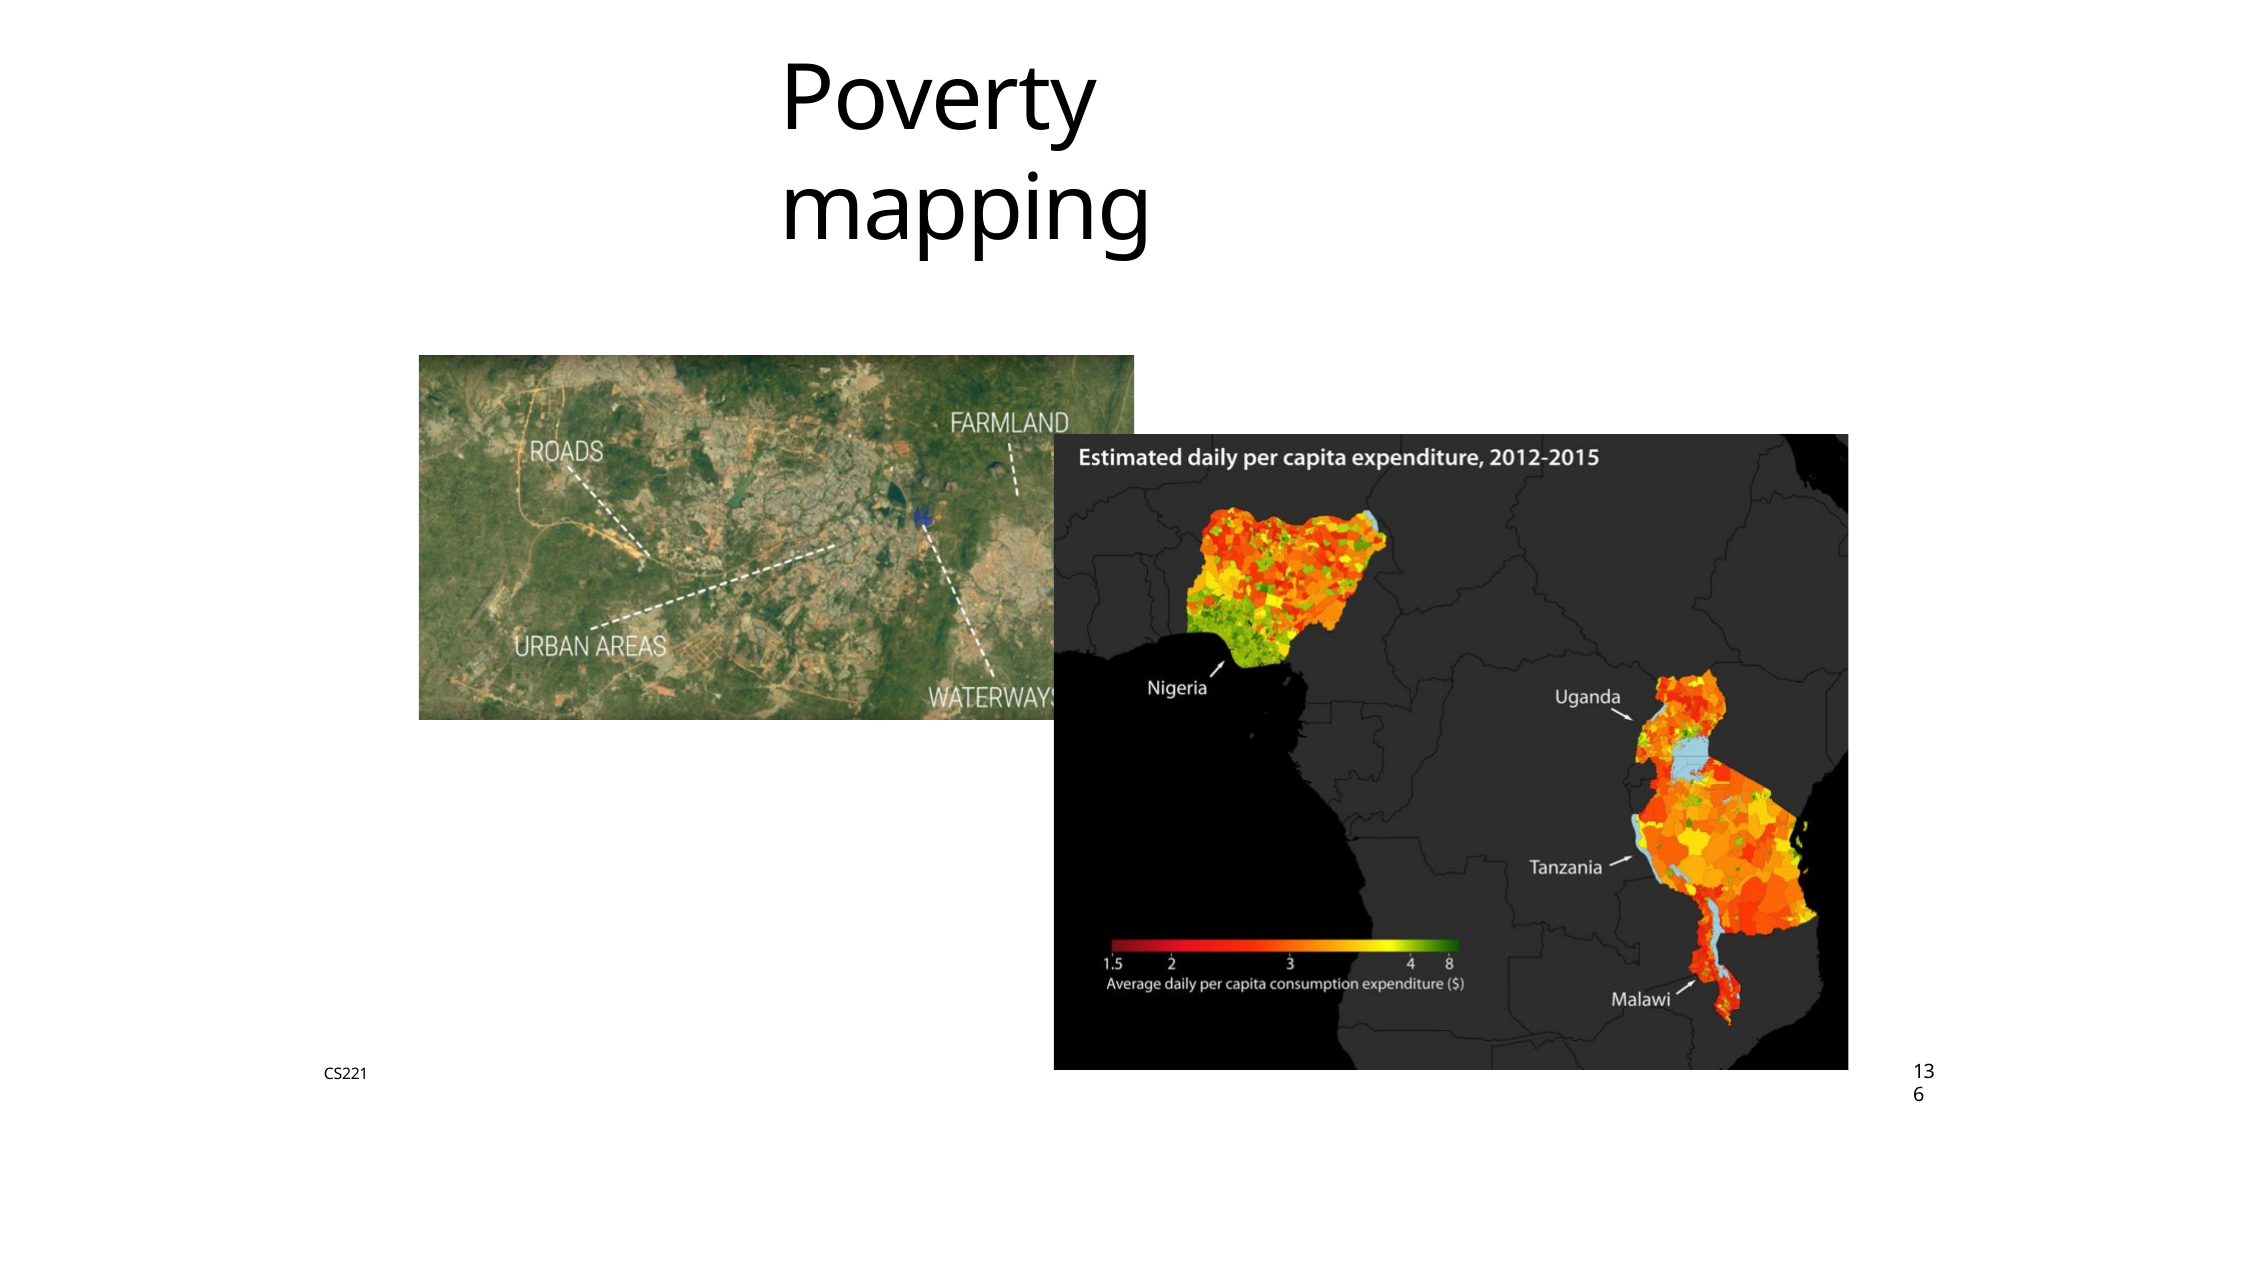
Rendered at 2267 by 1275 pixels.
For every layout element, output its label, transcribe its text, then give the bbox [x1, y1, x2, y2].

text_box 136 [1911, 1058, 1945, 1106]
text_box CS221 [322, 1063, 369, 1083]
text_box [418, 355, 1135, 720]
text_box [1053, 434, 1849, 1070]
title Poverty mapping [778, 37, 1443, 258]
